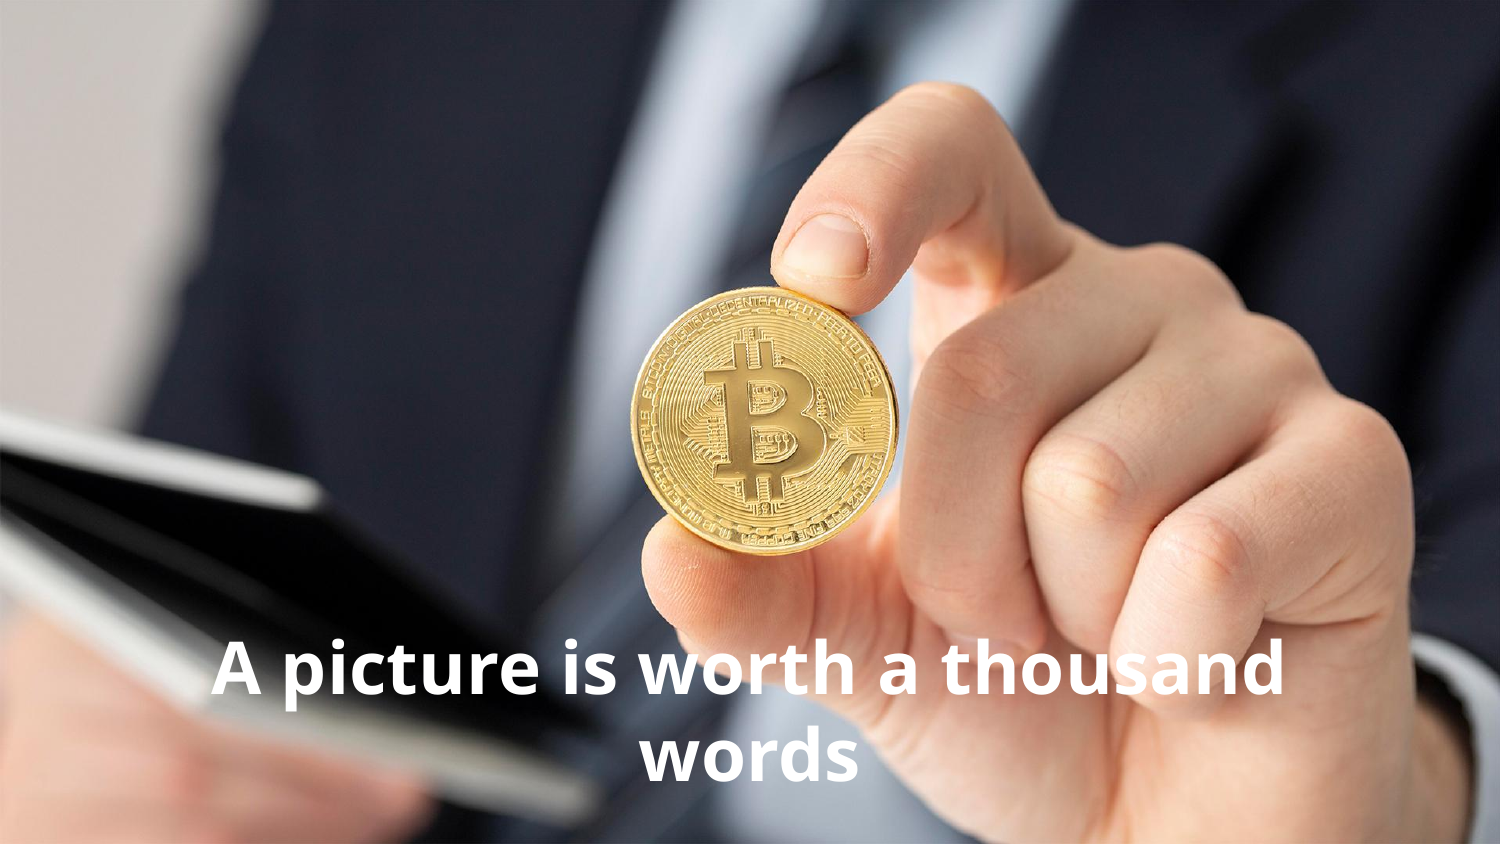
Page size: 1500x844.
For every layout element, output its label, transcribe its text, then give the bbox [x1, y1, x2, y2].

title A picture is worth a thousand words [118, 662, 1382, 756]
picture [0, 0, 1500, 844]
